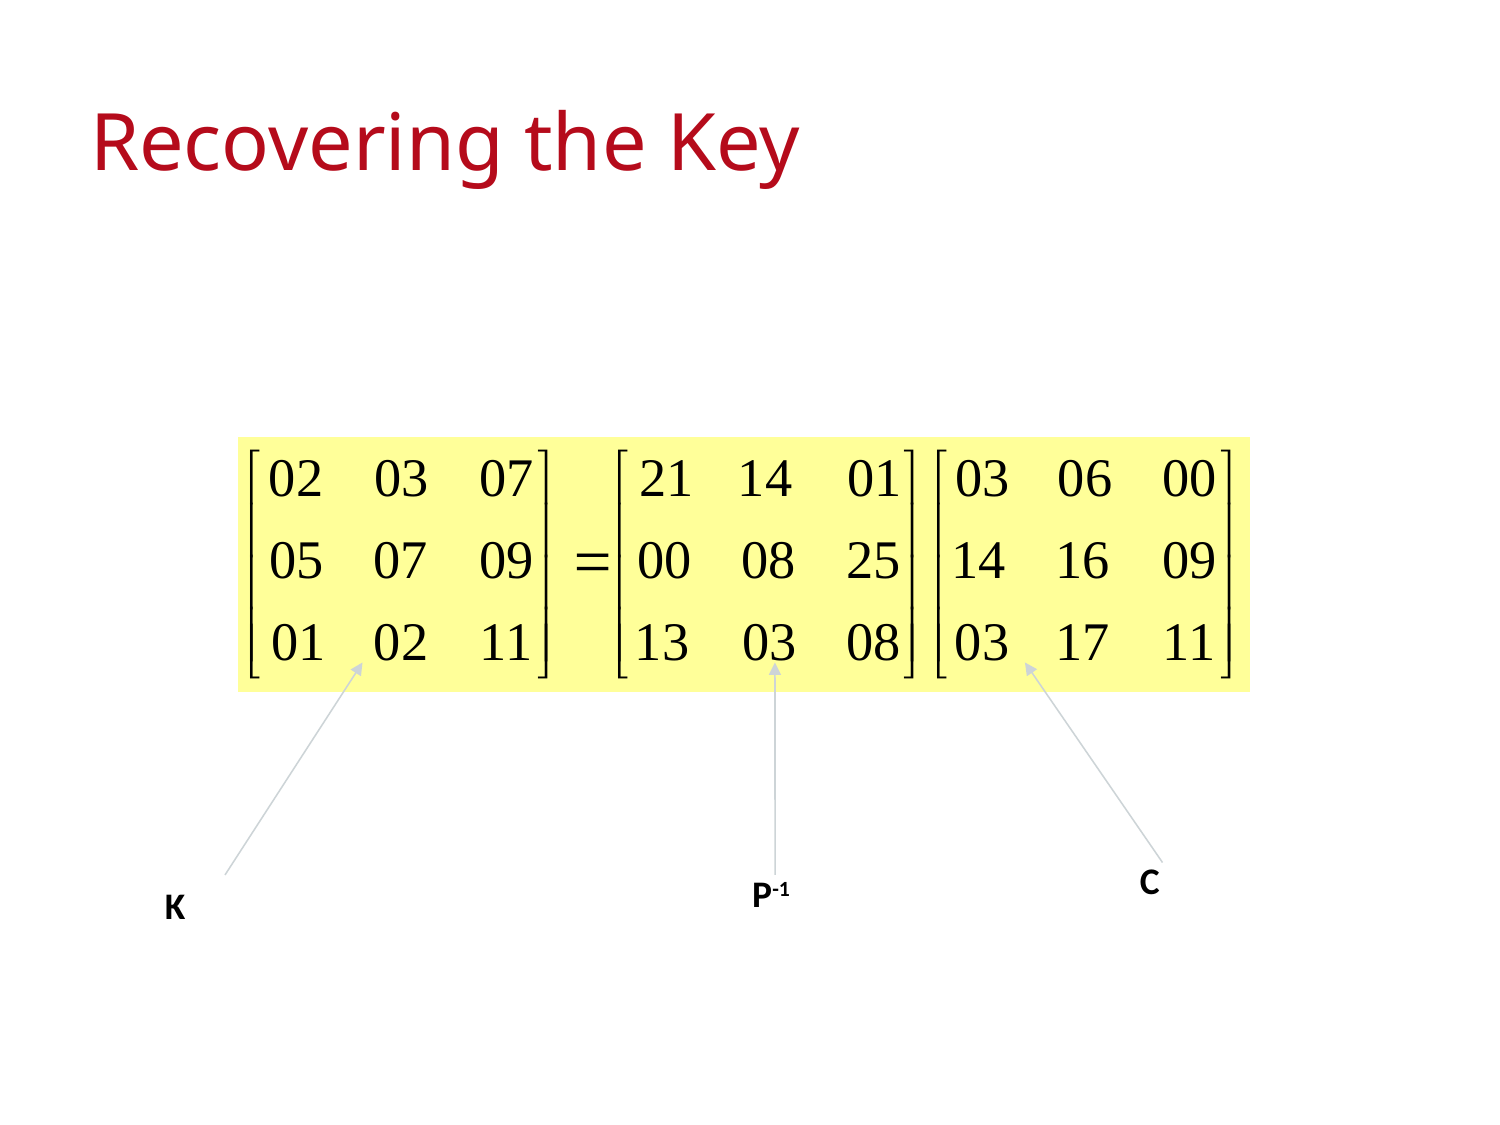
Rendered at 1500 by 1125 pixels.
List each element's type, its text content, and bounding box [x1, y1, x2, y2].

text_box C [1124, 849, 1275, 910]
title Recovering the Key [75, 45, 1425, 233]
text_box P-1 [737, 862, 888, 923]
text_box K [149, 874, 388, 935]
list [237, 437, 1251, 692]
